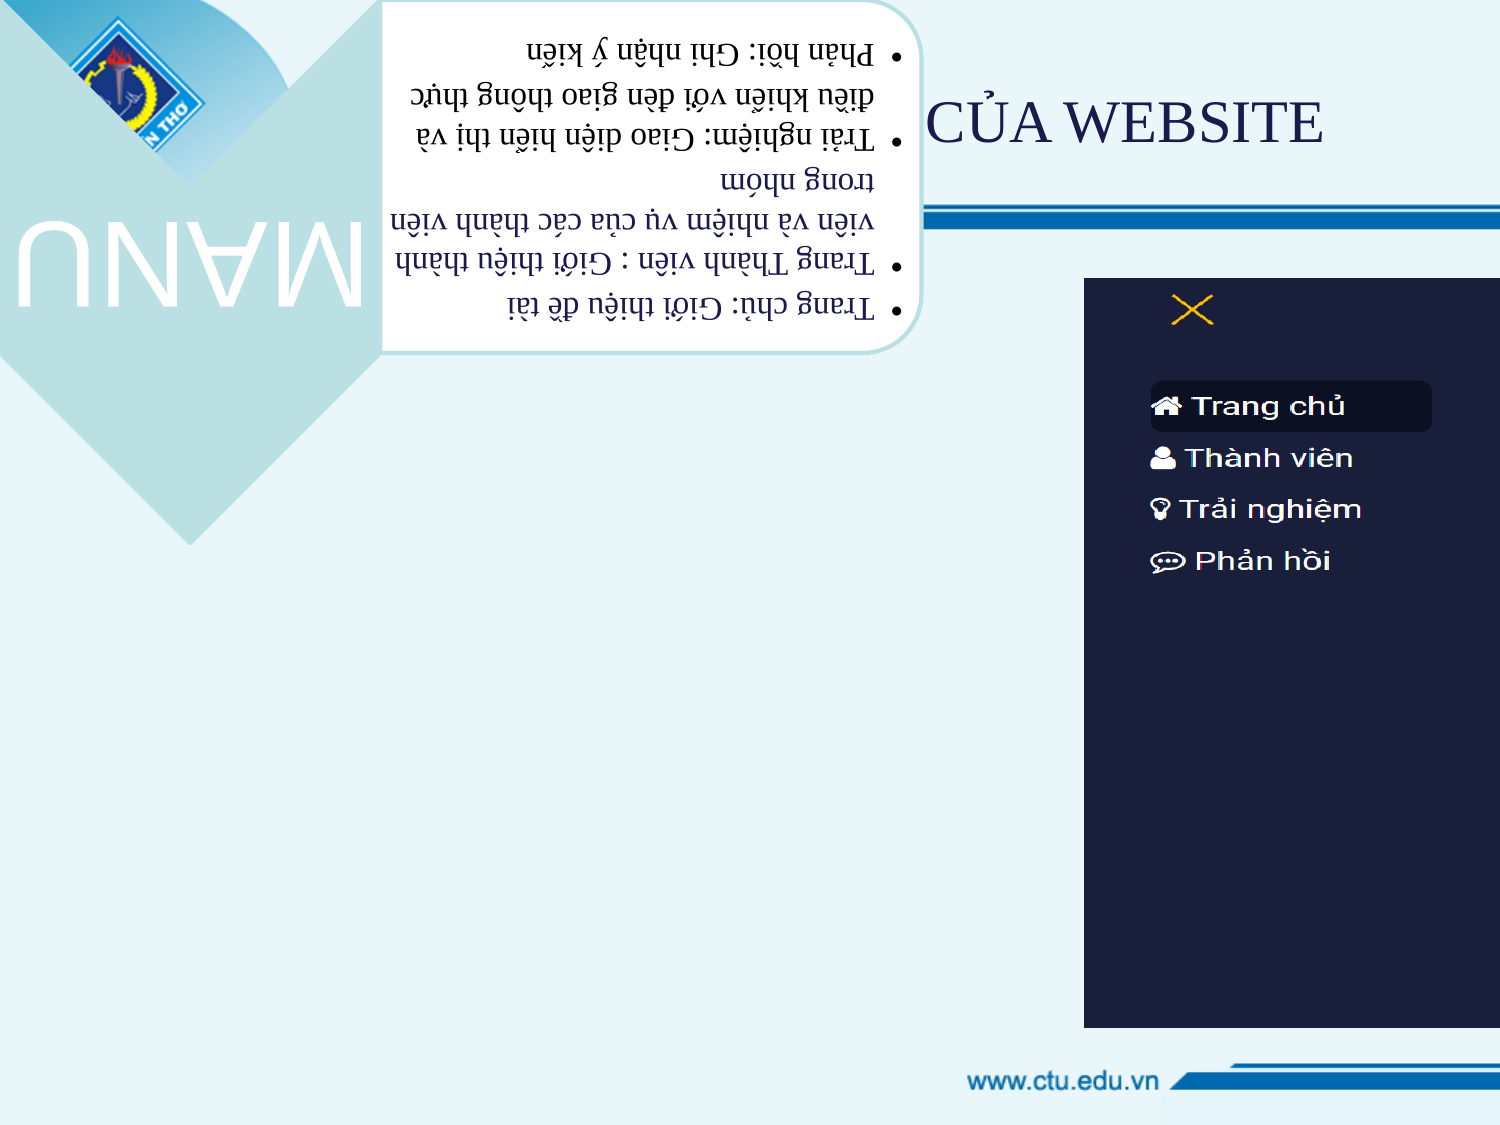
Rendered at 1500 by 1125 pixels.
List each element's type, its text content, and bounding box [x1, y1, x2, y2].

picture [0, 0, 1500, 1125]
text_box IV. CÁC THÀNH PHẦN CỦA WEBSITE [924, 81, 1389, 155]
picture [5, 0, 376, 186]
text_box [70, 408, 993, 952]
